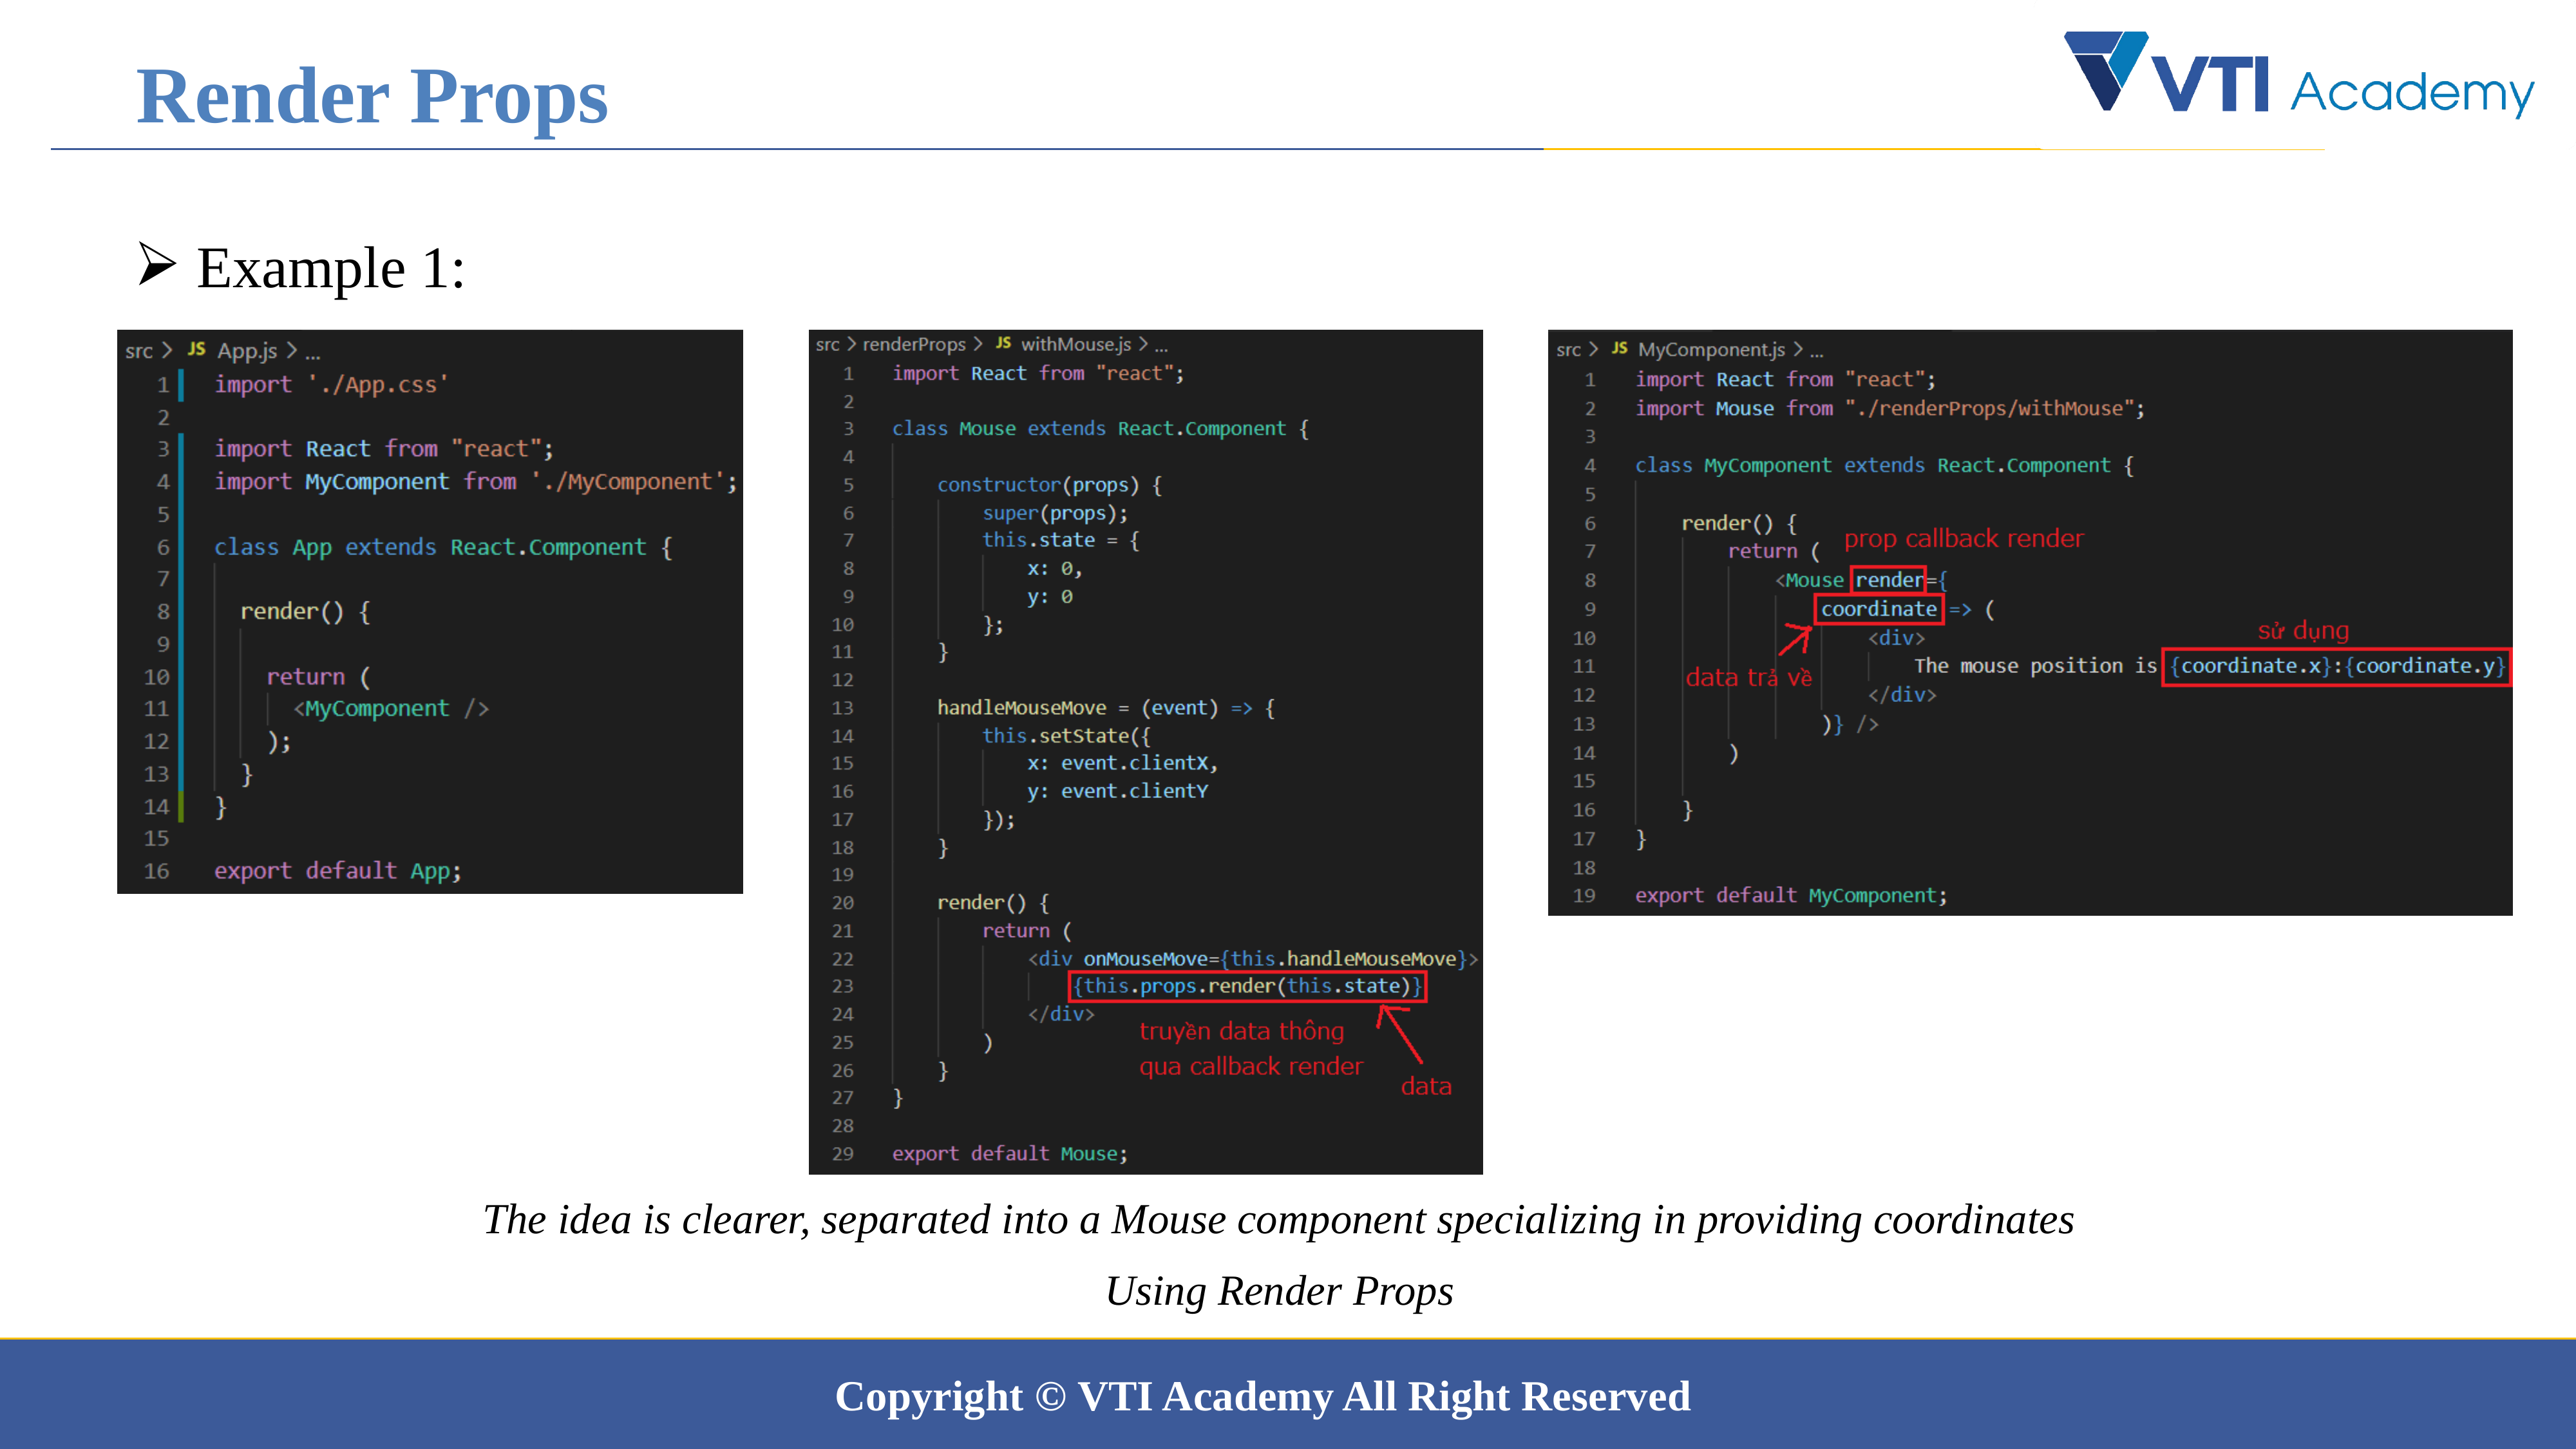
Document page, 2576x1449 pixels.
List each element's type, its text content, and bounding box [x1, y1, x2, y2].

picture [117, 330, 744, 894]
text_box The idea is clearer, separated into a Mouse component specializing in providing coordinates [260, 1186, 2300, 1247]
picture [808, 330, 1483, 1175]
text_box Render Props [126, 44, 2031, 137]
text_box Using Render Props [1075, 1256, 1484, 1318]
text_box Example 1: [126, 223, 2174, 572]
picture [2034, 0, 2576, 149]
picture [1548, 330, 2513, 916]
